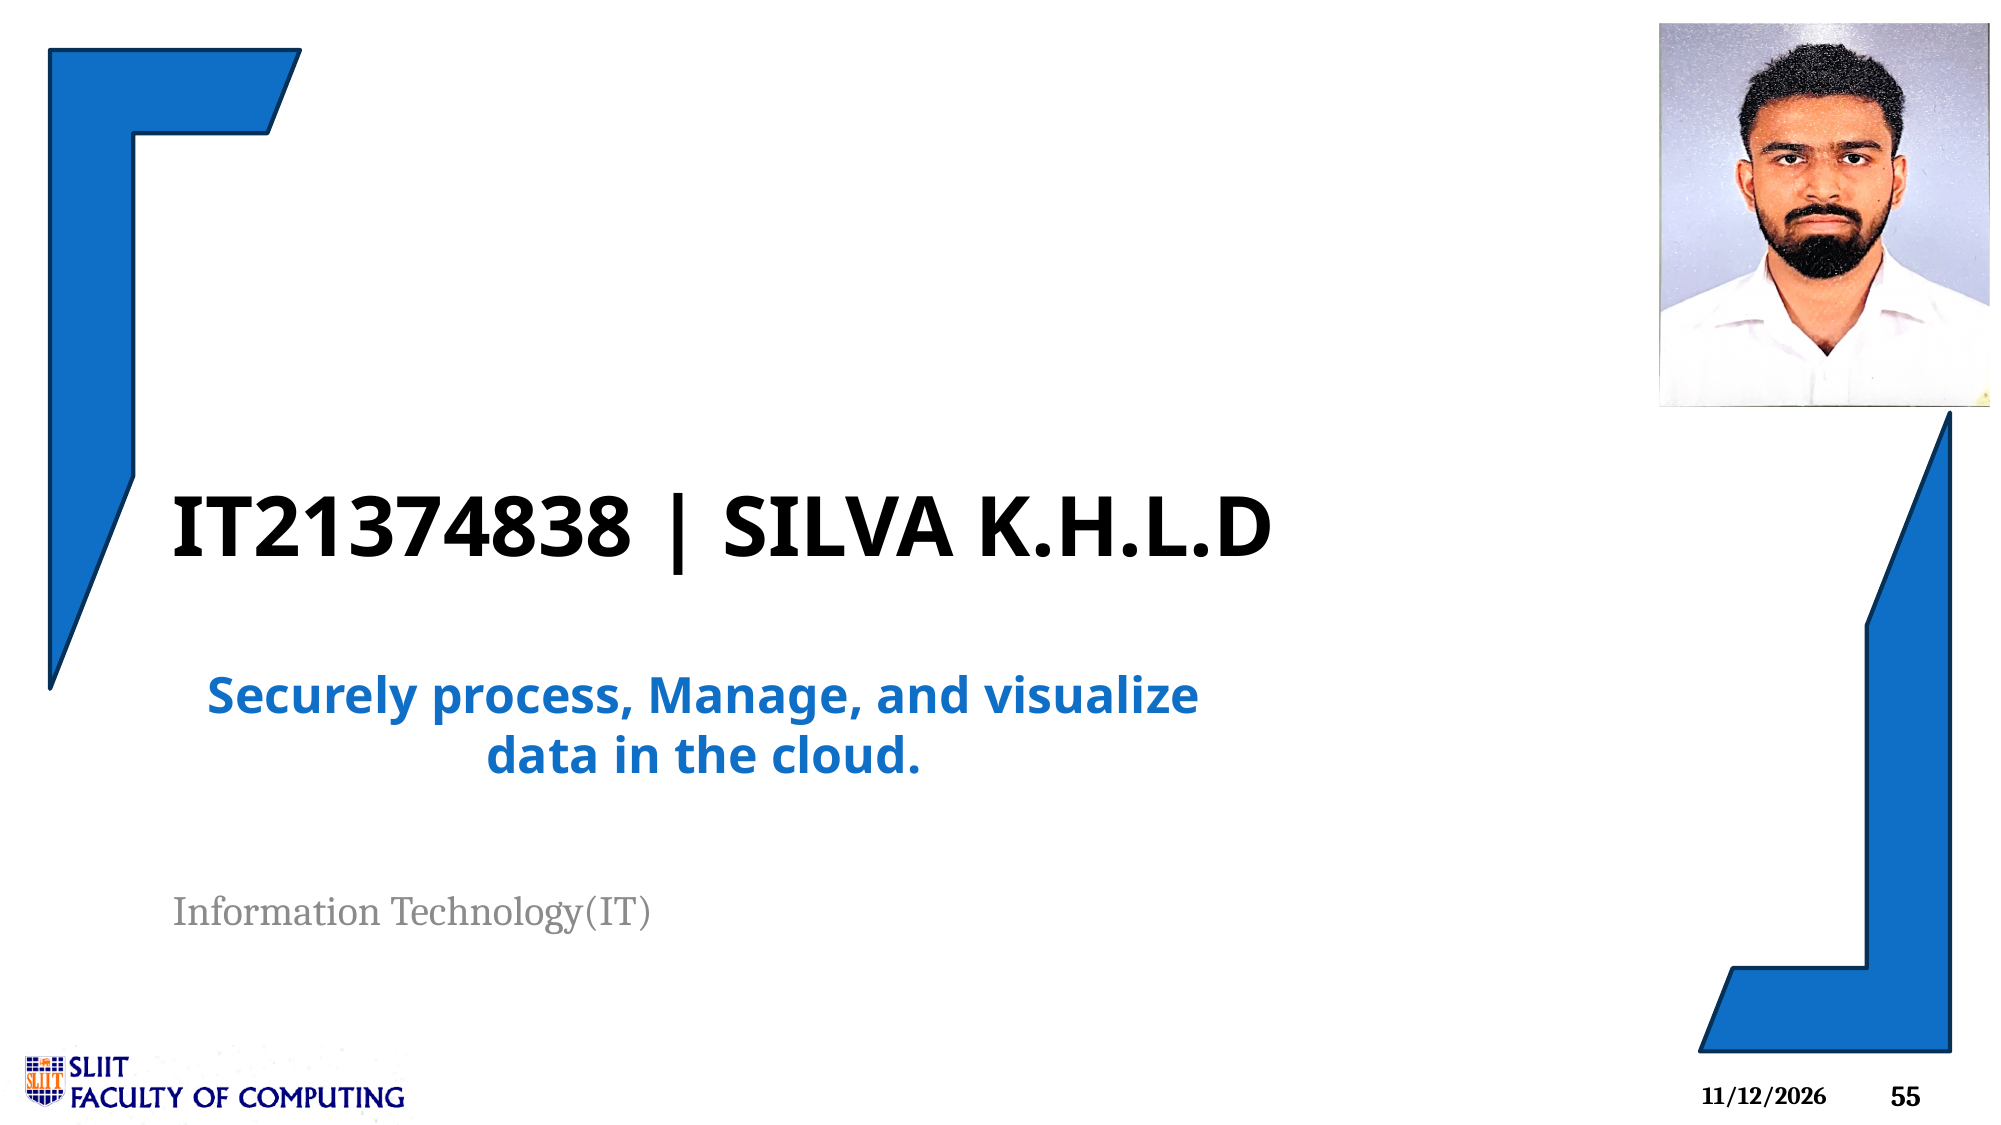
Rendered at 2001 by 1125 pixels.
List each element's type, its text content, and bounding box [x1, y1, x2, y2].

title IT21374838 | SILVA K.H.L.D [157, 465, 1858, 689]
picture [0, 1045, 413, 1124]
text_box [1698, 410, 1953, 1054]
text_box [47, 47, 302, 691]
picture [1659, 22, 1990, 407]
list Information Technology(IT) [157, 695, 1858, 942]
text_box Securely process, Manage, and visualize data in the cloud. [157, 672, 1251, 791]
